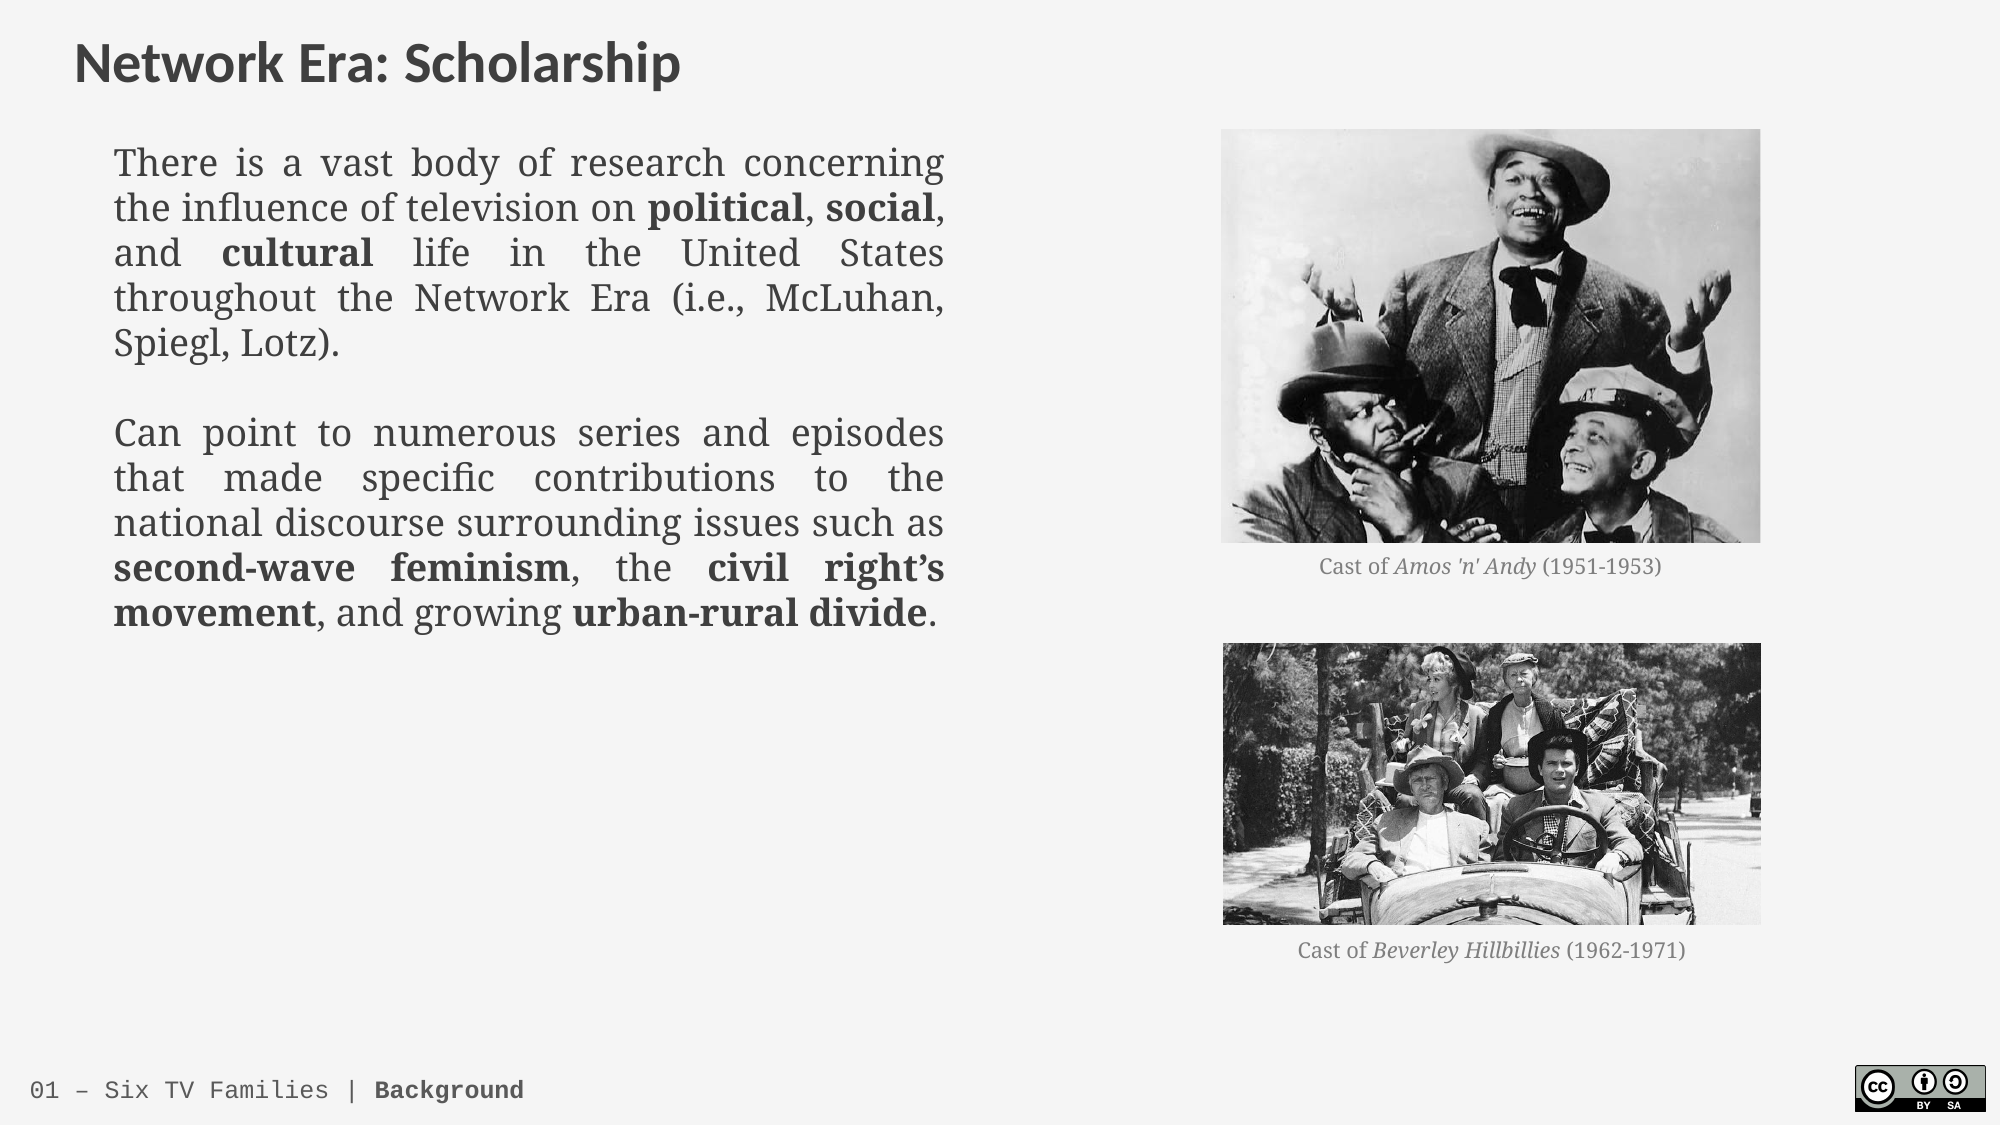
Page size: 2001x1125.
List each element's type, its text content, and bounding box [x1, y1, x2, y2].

text_box Cast of Beverley Hillbillies (1962-1971) [1260, 933, 1723, 971]
text_box 01 – Six TV Families | Background [14, 1066, 780, 1111]
picture [1855, 1065, 1986, 1112]
picture [1220, 129, 1761, 544]
text_box Cast of Amos 'n' Andy (1951-1953) [1259, 551, 1722, 587]
picture [1223, 643, 1761, 925]
text_box Network Era: Scholarship [59, 16, 1442, 102]
text_box There is a vast body of research concerning the influence of television on political, social, and cultural life in the United States throughout the Network Era (i.e., McLuhan, Spiegl, Lotz). Can point to numerous series and episodes that made specific contributions to the national discourse surrounding issues such as second-wave feminism, the civil right’s movement, and growing urban-rural divide. [98, 131, 961, 642]
